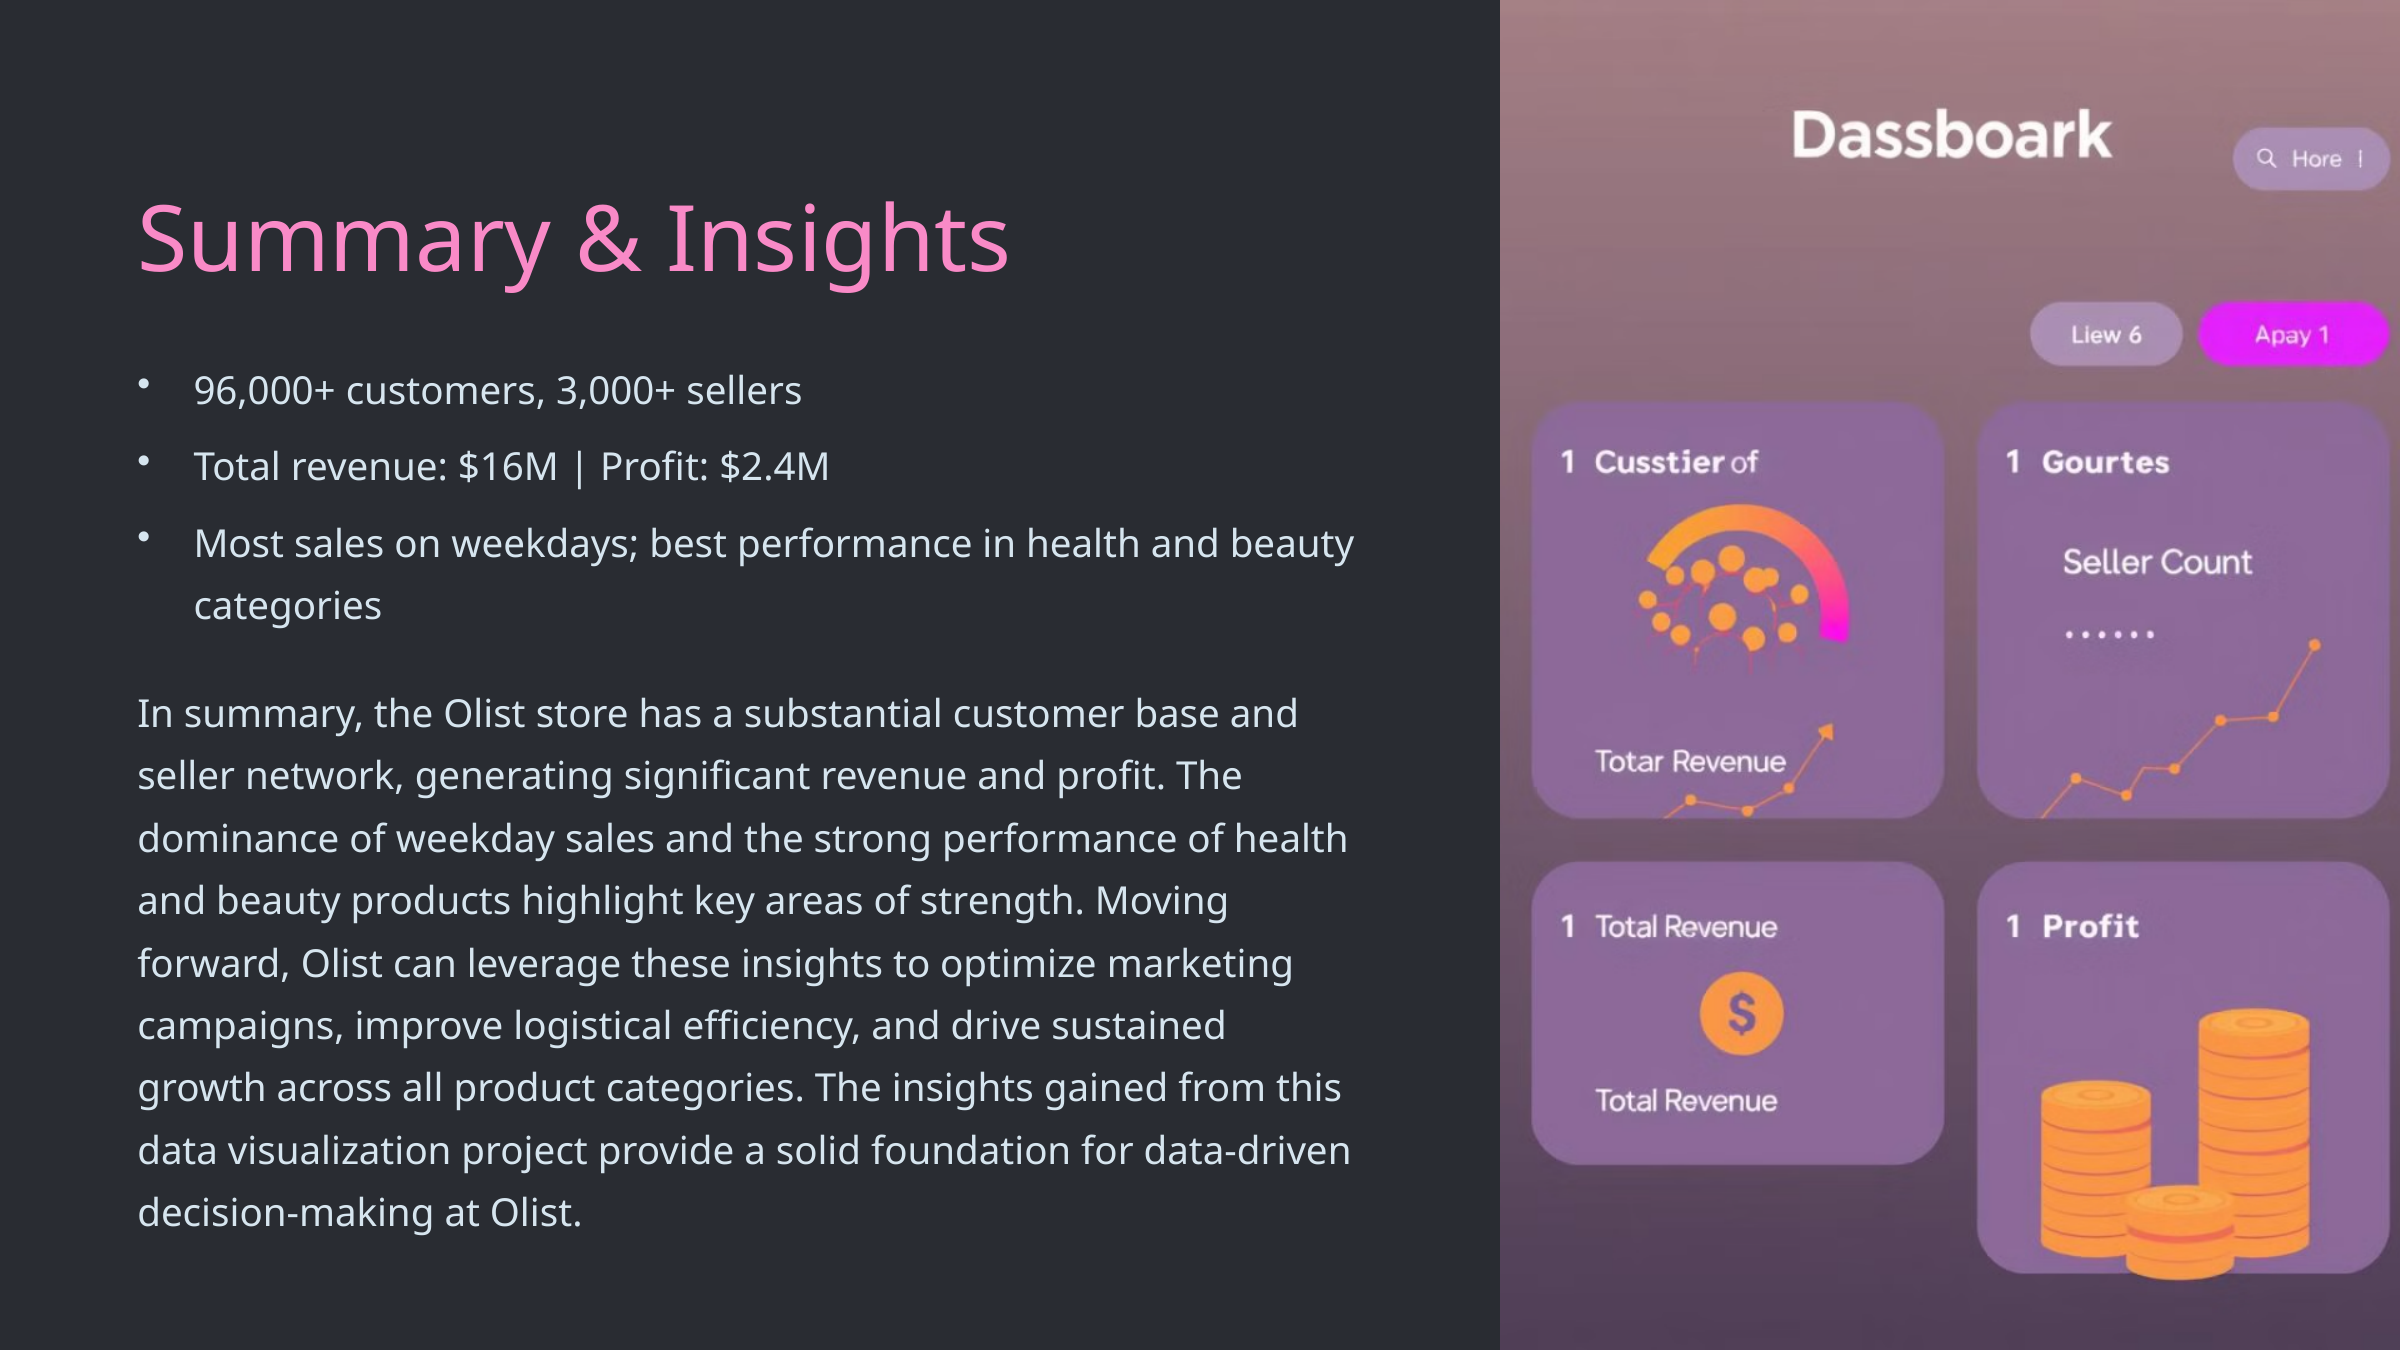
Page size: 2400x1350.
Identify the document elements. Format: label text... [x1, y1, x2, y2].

text_box Summary & Insights [137, 174, 1062, 291]
text_box In summary, the Olist store has a substantial customer base and seller network, generating significant revenue and profit. The dominance of weekday sales and the strong performance of health and beauty products highlight key areas of strength. Moving forward, Olist can leverage these insights to optimize marketing campaigns, improve logistical efficiency, and drive sustained growth across all product categories. The insights gained from this data visualization project provide a solid foundation for data-driven decision-making at Olist. [137, 672, 1363, 1175]
text_box Total revenue: $16M | Profit: $2.4M [137, 425, 1363, 489]
text_box Most sales on weekdays; best performance in health and beauty categories [137, 502, 1363, 629]
picture [1499, 0, 2400, 1350]
text_box 96,000+ customers, 3,000+ sellers [137, 349, 1363, 413]
